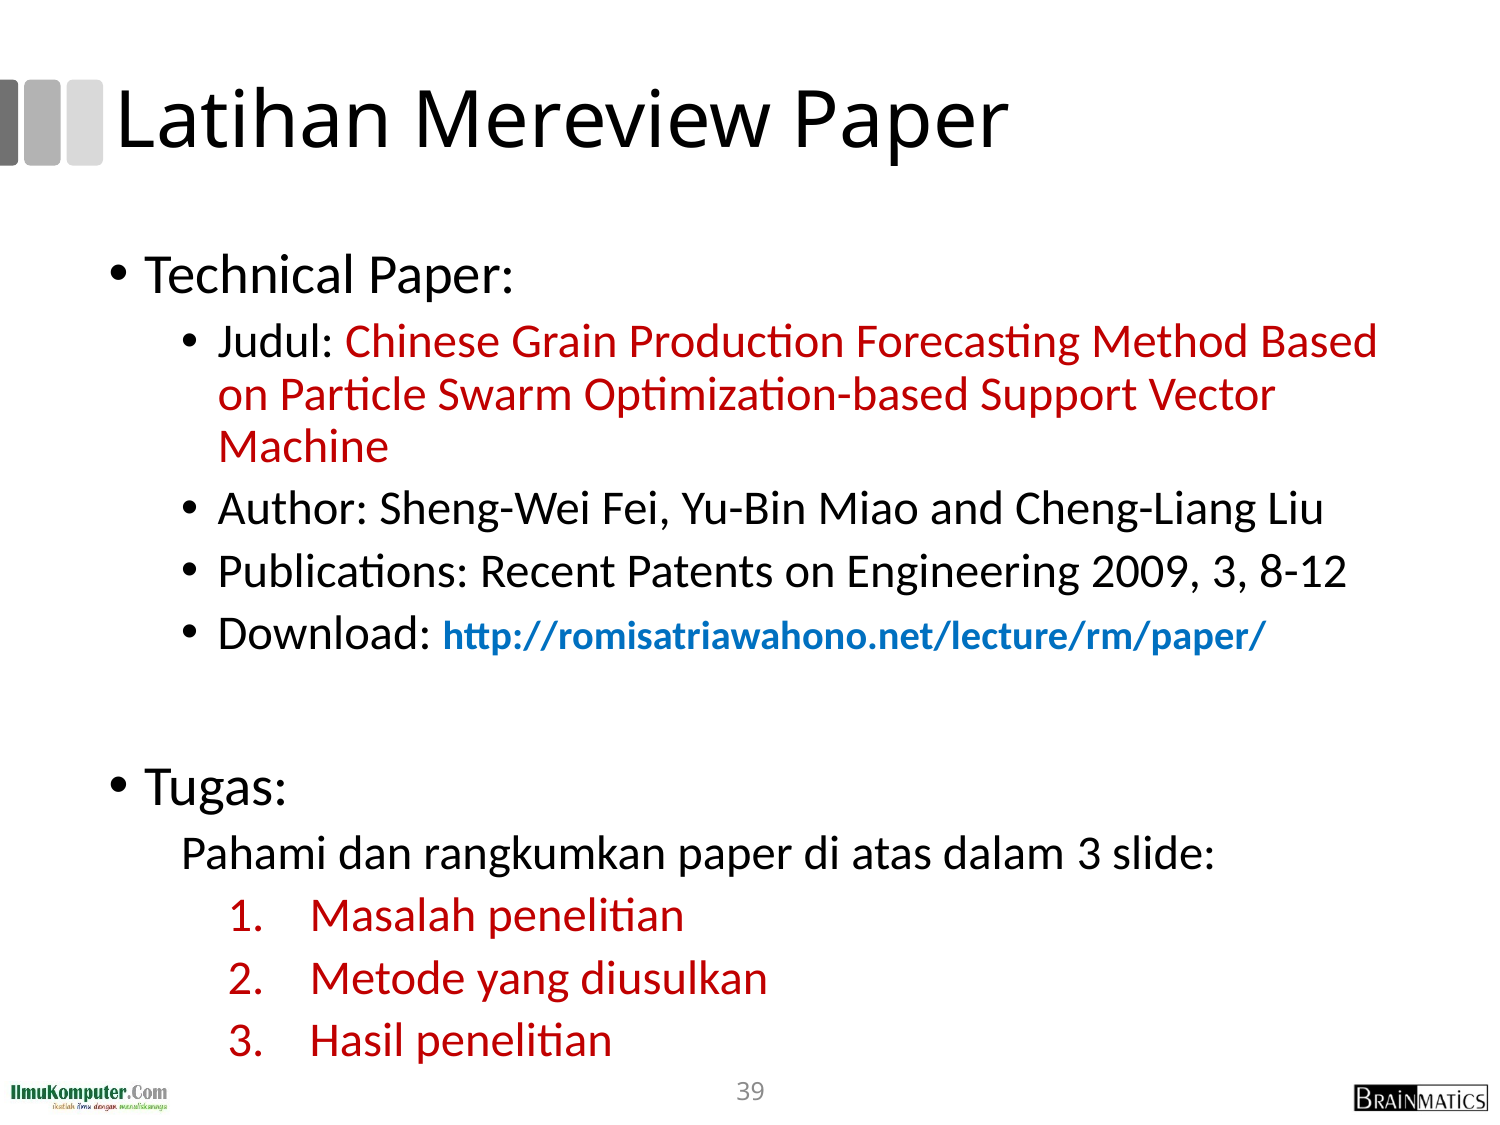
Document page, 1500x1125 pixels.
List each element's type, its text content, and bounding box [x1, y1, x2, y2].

list Technical Paper: Judul: Chinese Grain Production Forecasting Method Based on Particle Swarm Optimization-based Support Vector Machine Author: Sheng-Wei Fei, Yu-Bin Miao and Cheng-Liang Liu Publications: Recent Patents on Engineering 2009, 3, 8-12 Download: http://romisatriawahono.net/lecture/rm/paper/ Tugas: Pahami dan rangkumkan paper di atas dalam 3 slide: Masalah penelitian Metode yang diusulkan Hasil penelitian [93, 237, 1413, 1075]
title Latihan Mereview Paper [99, 68, 1500, 175]
slide_number 39 [582, 1062, 920, 1123]
picture [4, 1081, 173, 1115]
picture [1351, 1081, 1491, 1115]
